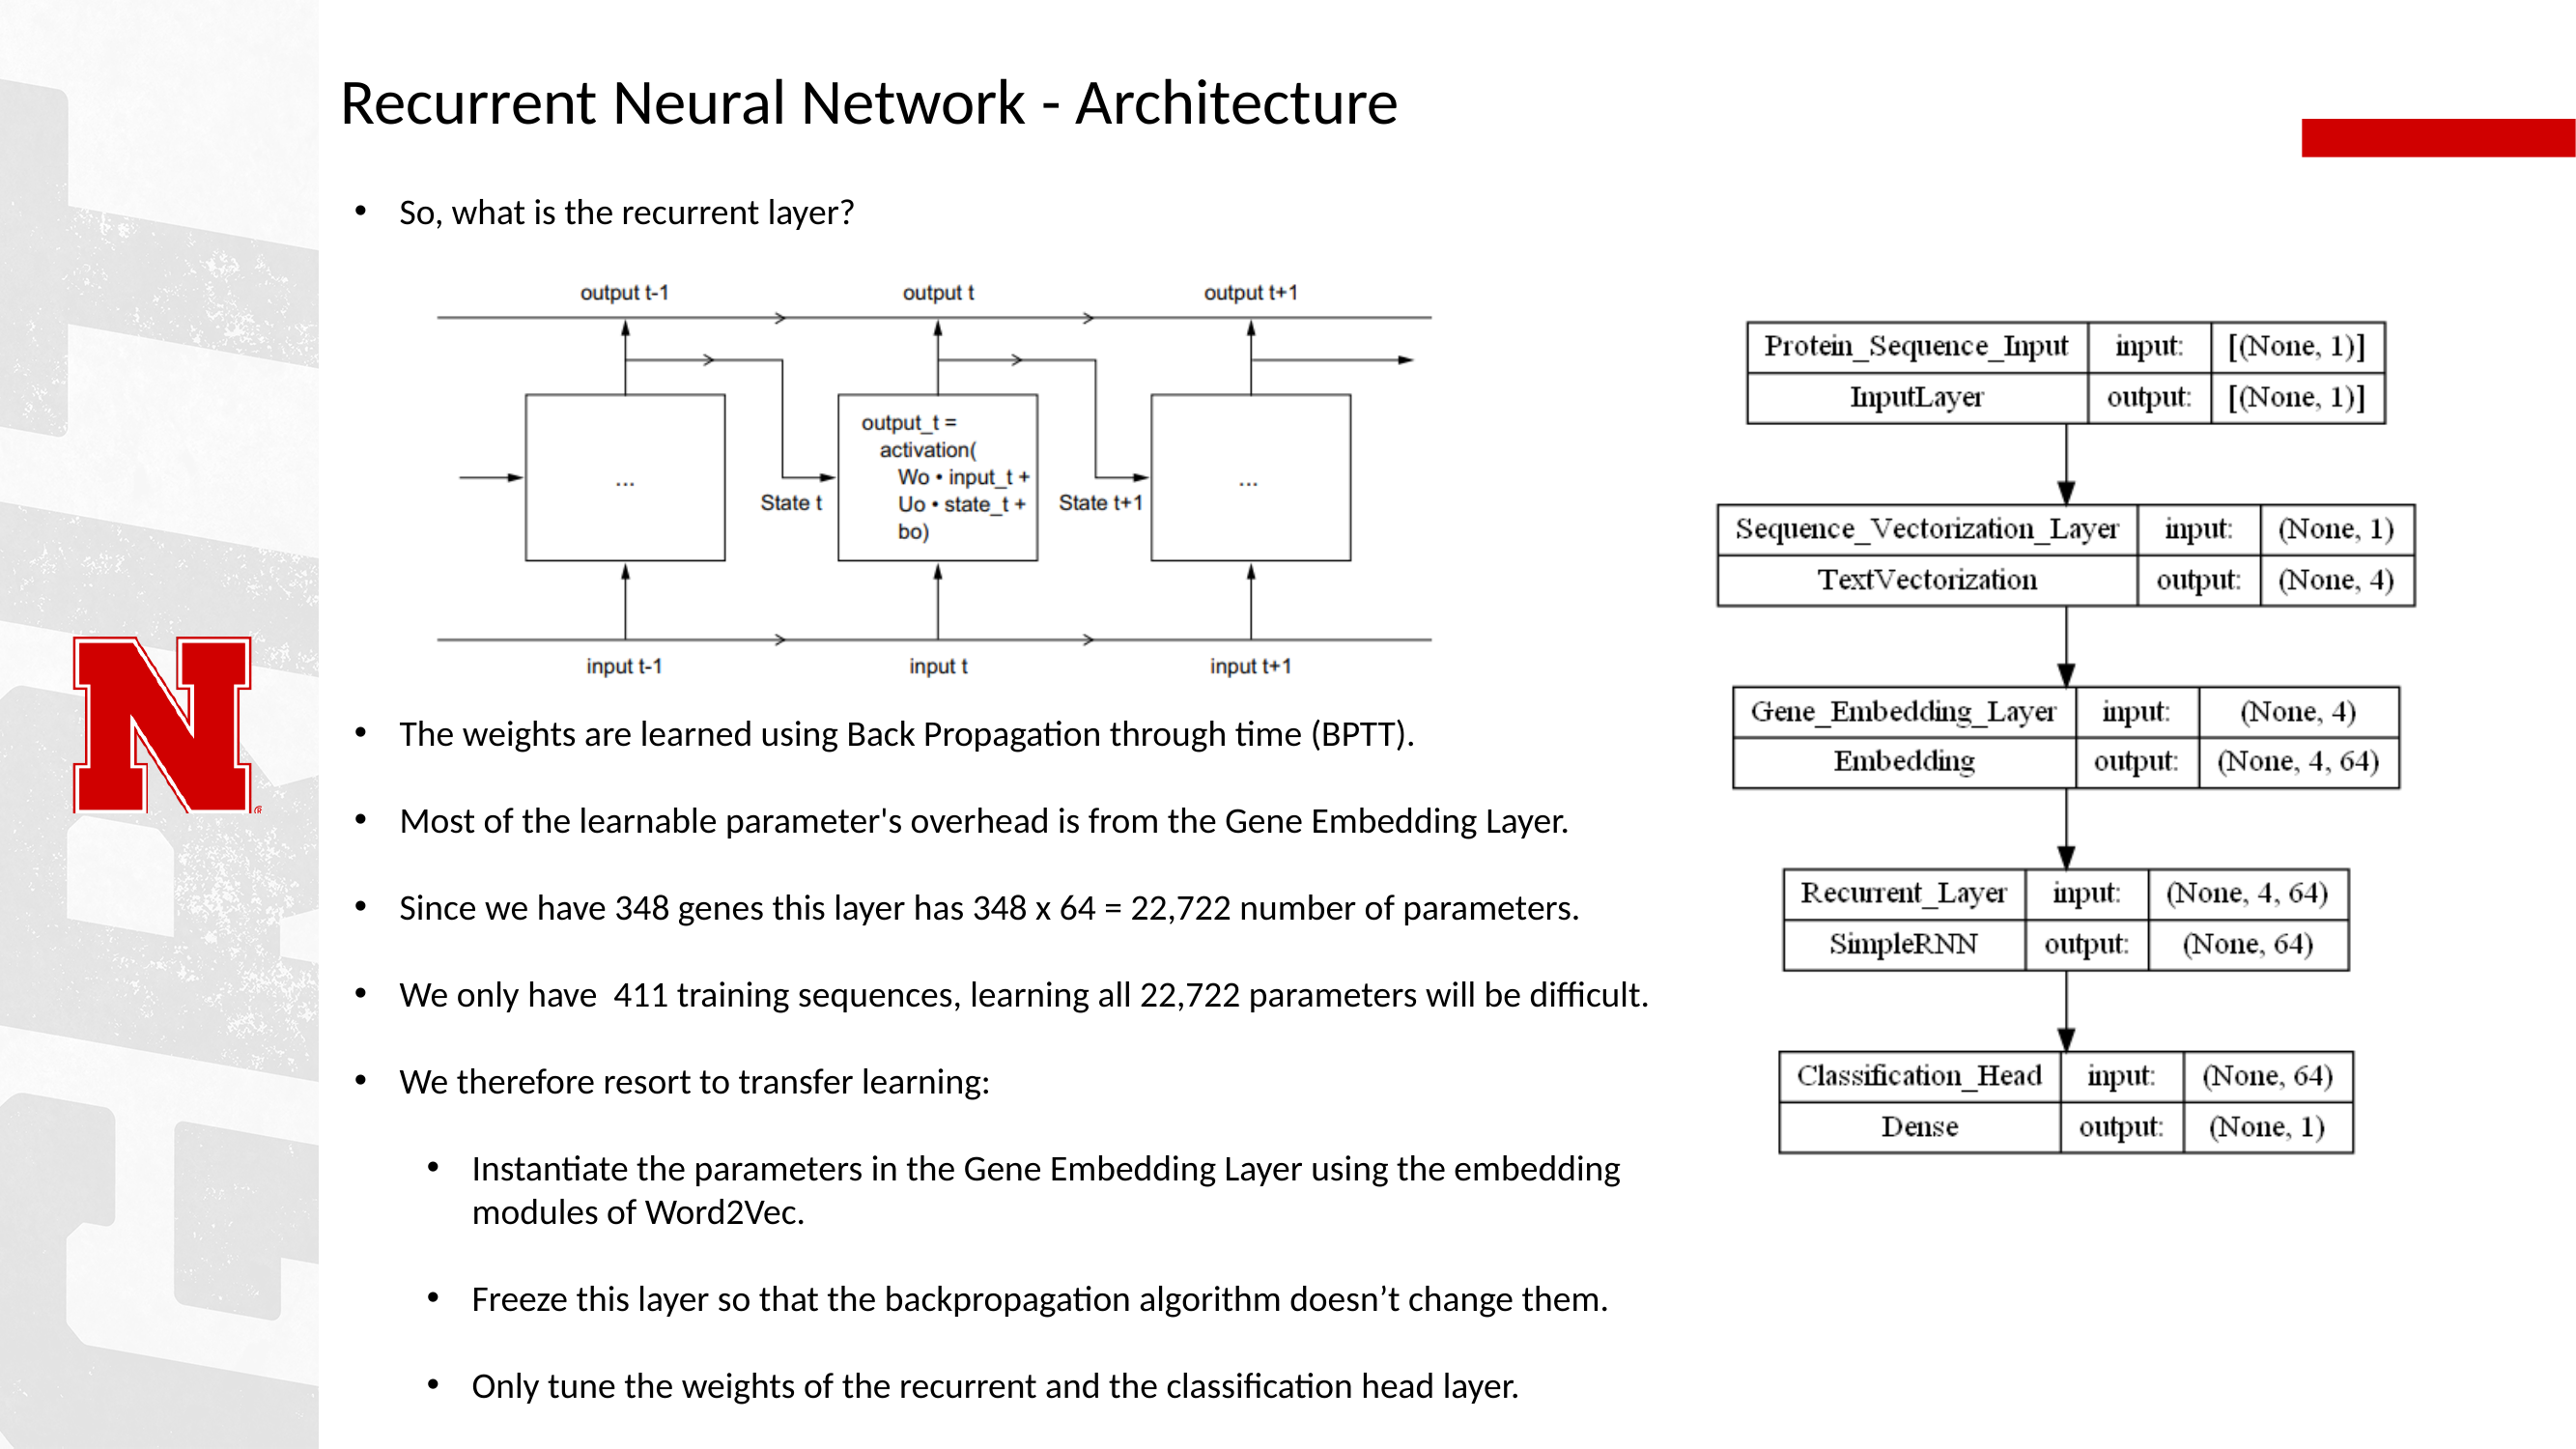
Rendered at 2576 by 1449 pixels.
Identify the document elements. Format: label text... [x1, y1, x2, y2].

picture [1710, 313, 2423, 1163]
title Recurrent Neural Network - Architecture [340, 59, 2236, 137]
picture [406, 277, 1441, 689]
text_box So, what is the recurrent layer? The weights are learned using Back Propagation through time (BPTT). Most of the learnable parameter's overhead is from the Gene Embedding Layer. Since we have 348 genes this layer has 348 x 64 = 22,722 number of parameters. We only have 411 training sequences, learning all 22,722 parameters will be difficult. We therefore resort to transfer learning: Instantiate the parameters in the Gene Embedding Layer using the embedding modules of Word2Vec. Freeze this layer so that the backpropagation algorithm doesn’t change them. Only tune the weights of the recurrent and the classification head layer. [340, 181, 1681, 1449]
picture [0, 0, 319, 1449]
